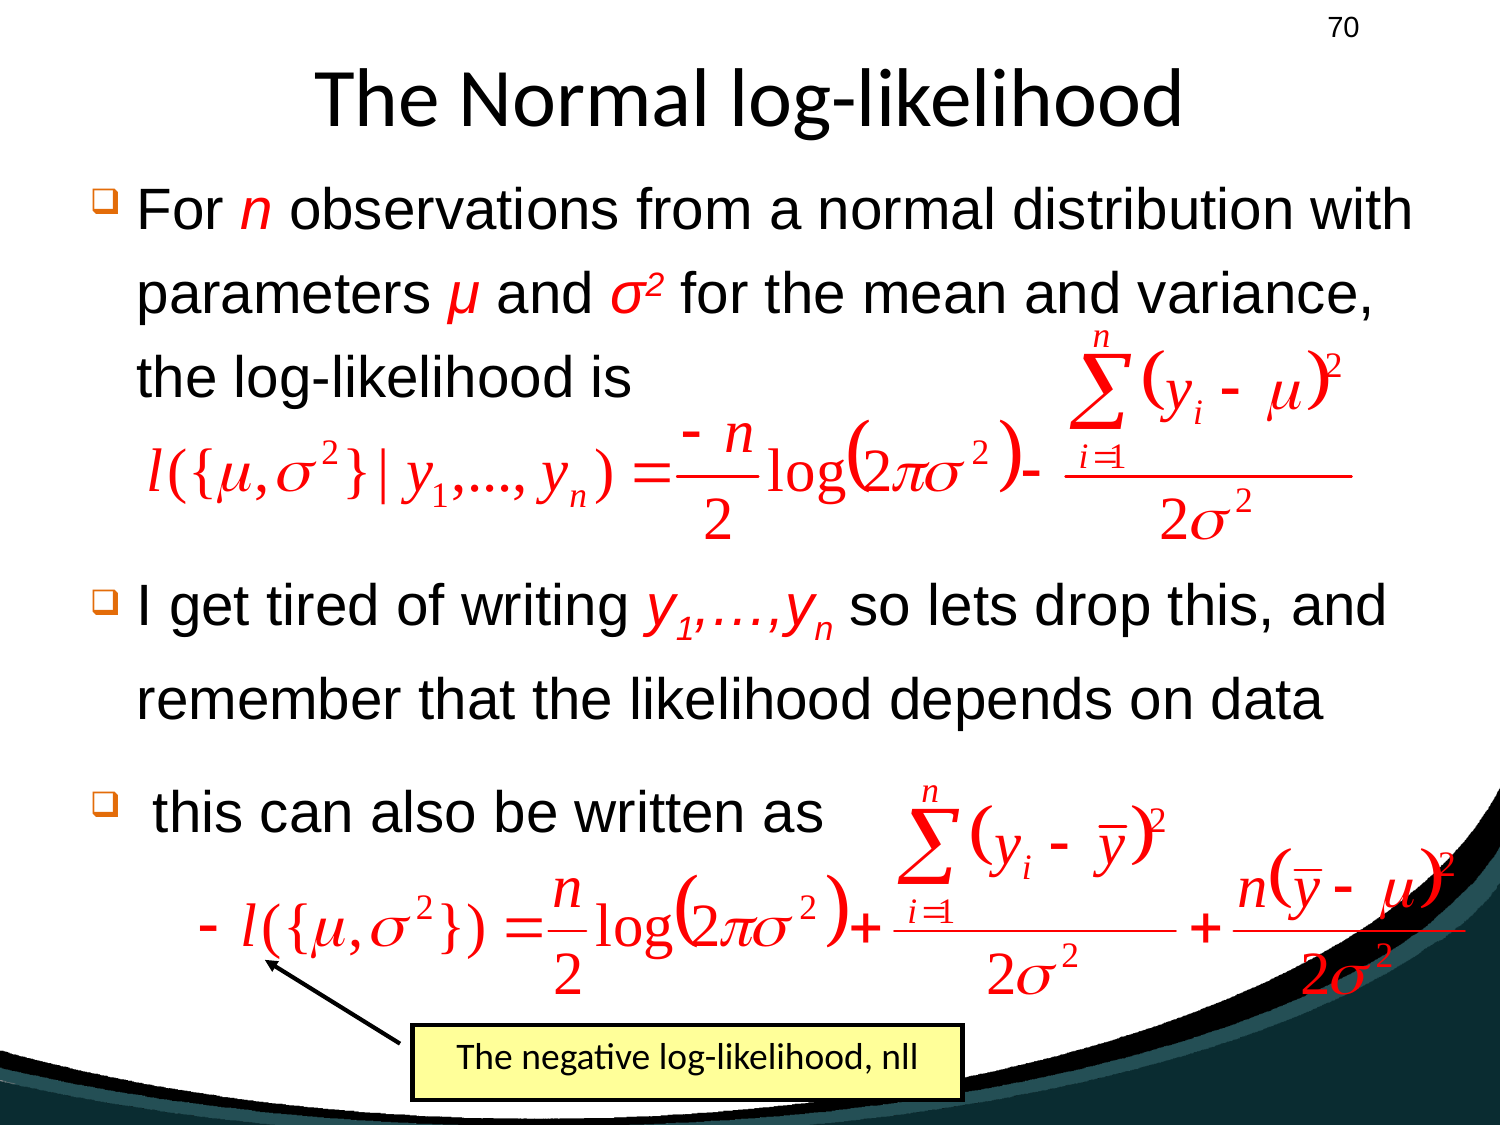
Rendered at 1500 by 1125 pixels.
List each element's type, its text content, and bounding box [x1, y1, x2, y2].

title The Normal log-likelihood [76, 24, 1424, 149]
picture [0, 0, 1500, 1125]
text_box For n observations from a normal distribution with parameters μ and σ2 for the mean and variance, the log-likelihood is I get tired of writing y1,…,yn so lets drop this, and remember that the likelihood depends on data this can also be written as [0, 149, 1475, 288]
text_box The negative log-likelihood, nll [412, 1024, 963, 1100]
picture [1347, 19, 1355, 24]
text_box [189, 762, 1473, 1006]
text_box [138, 307, 1361, 551]
